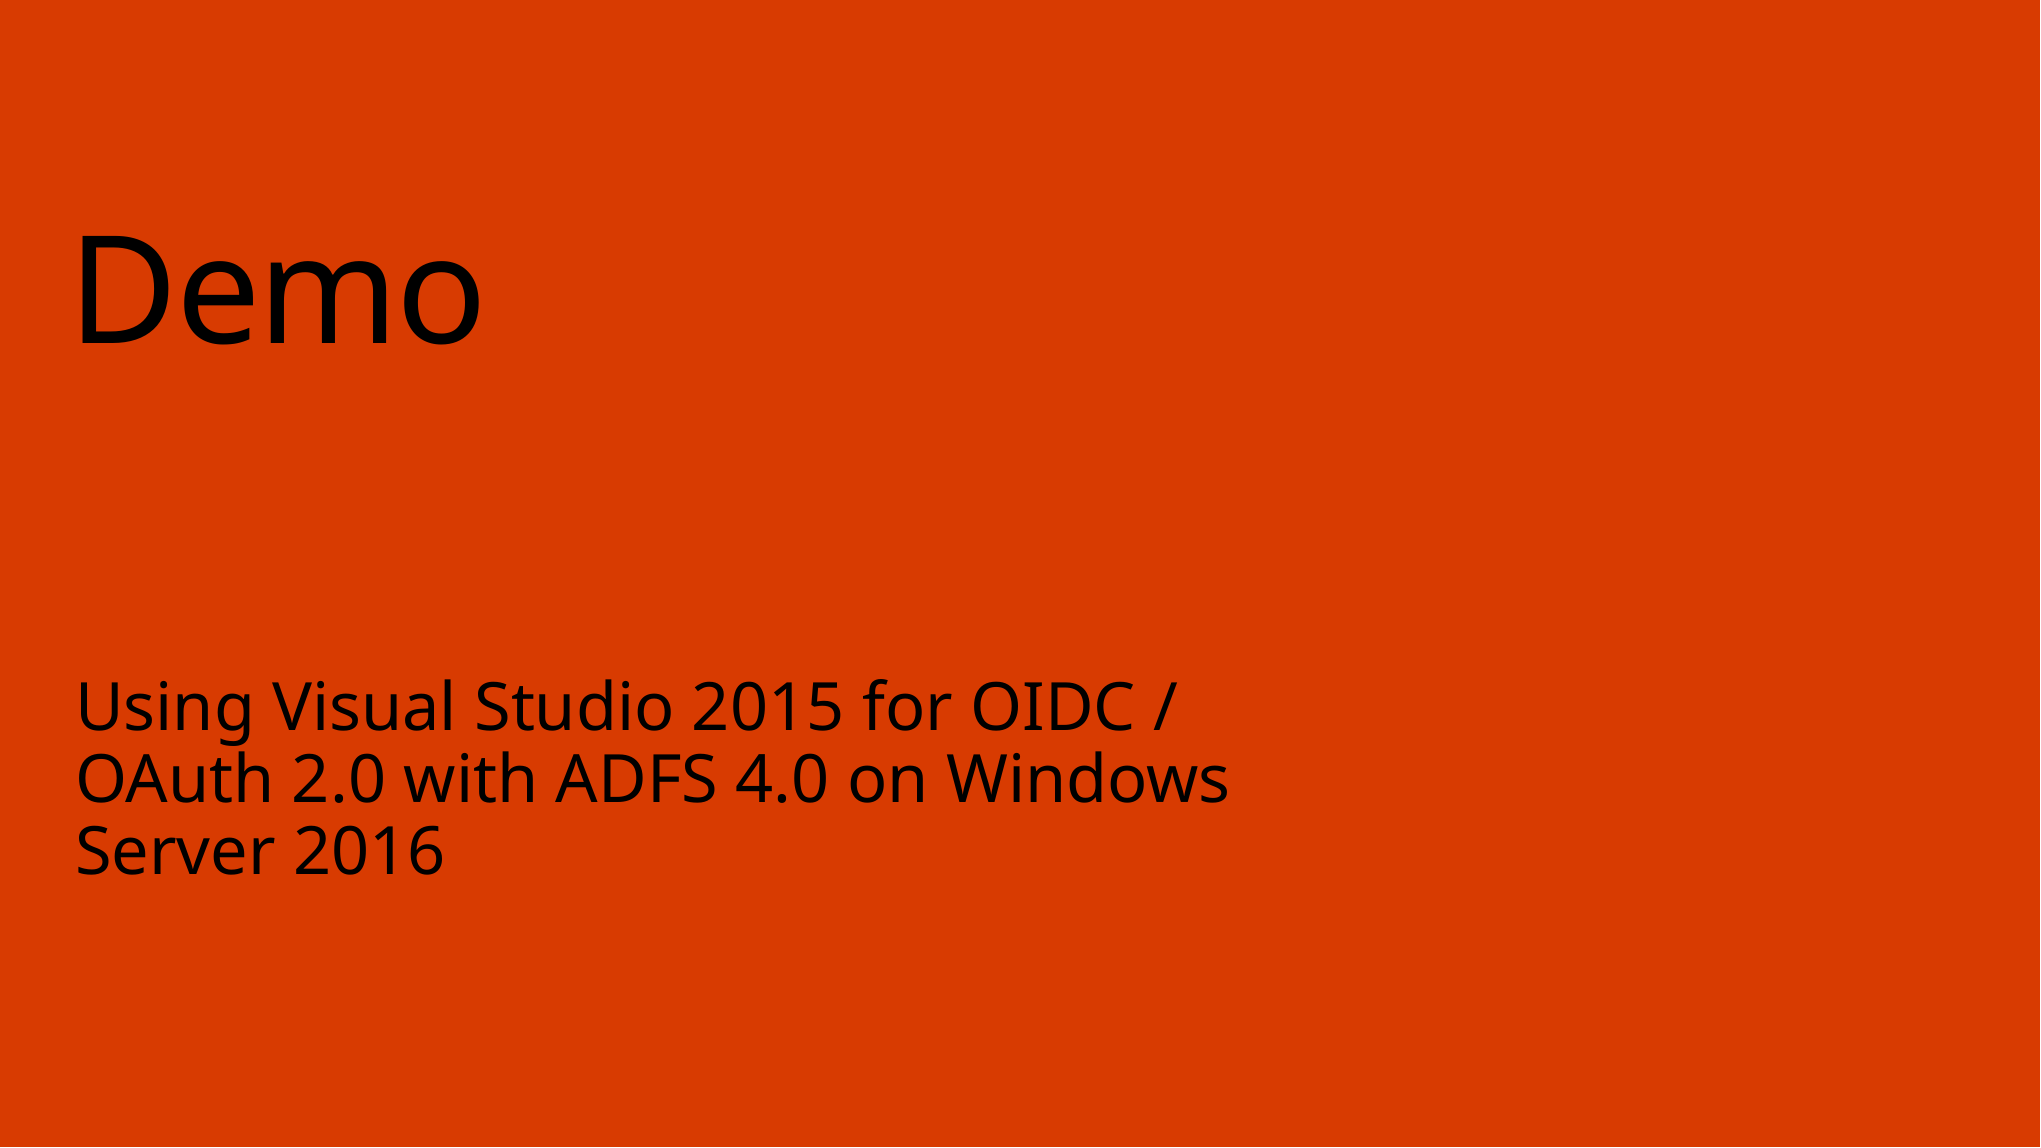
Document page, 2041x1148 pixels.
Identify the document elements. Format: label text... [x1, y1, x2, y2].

list Using Visual Studio 2015 for OIDC / OAuth 2.0 with ADFS 4.0 on Windows Server 2016 [45, 648, 1396, 843]
title Demo [45, 198, 1395, 393]
